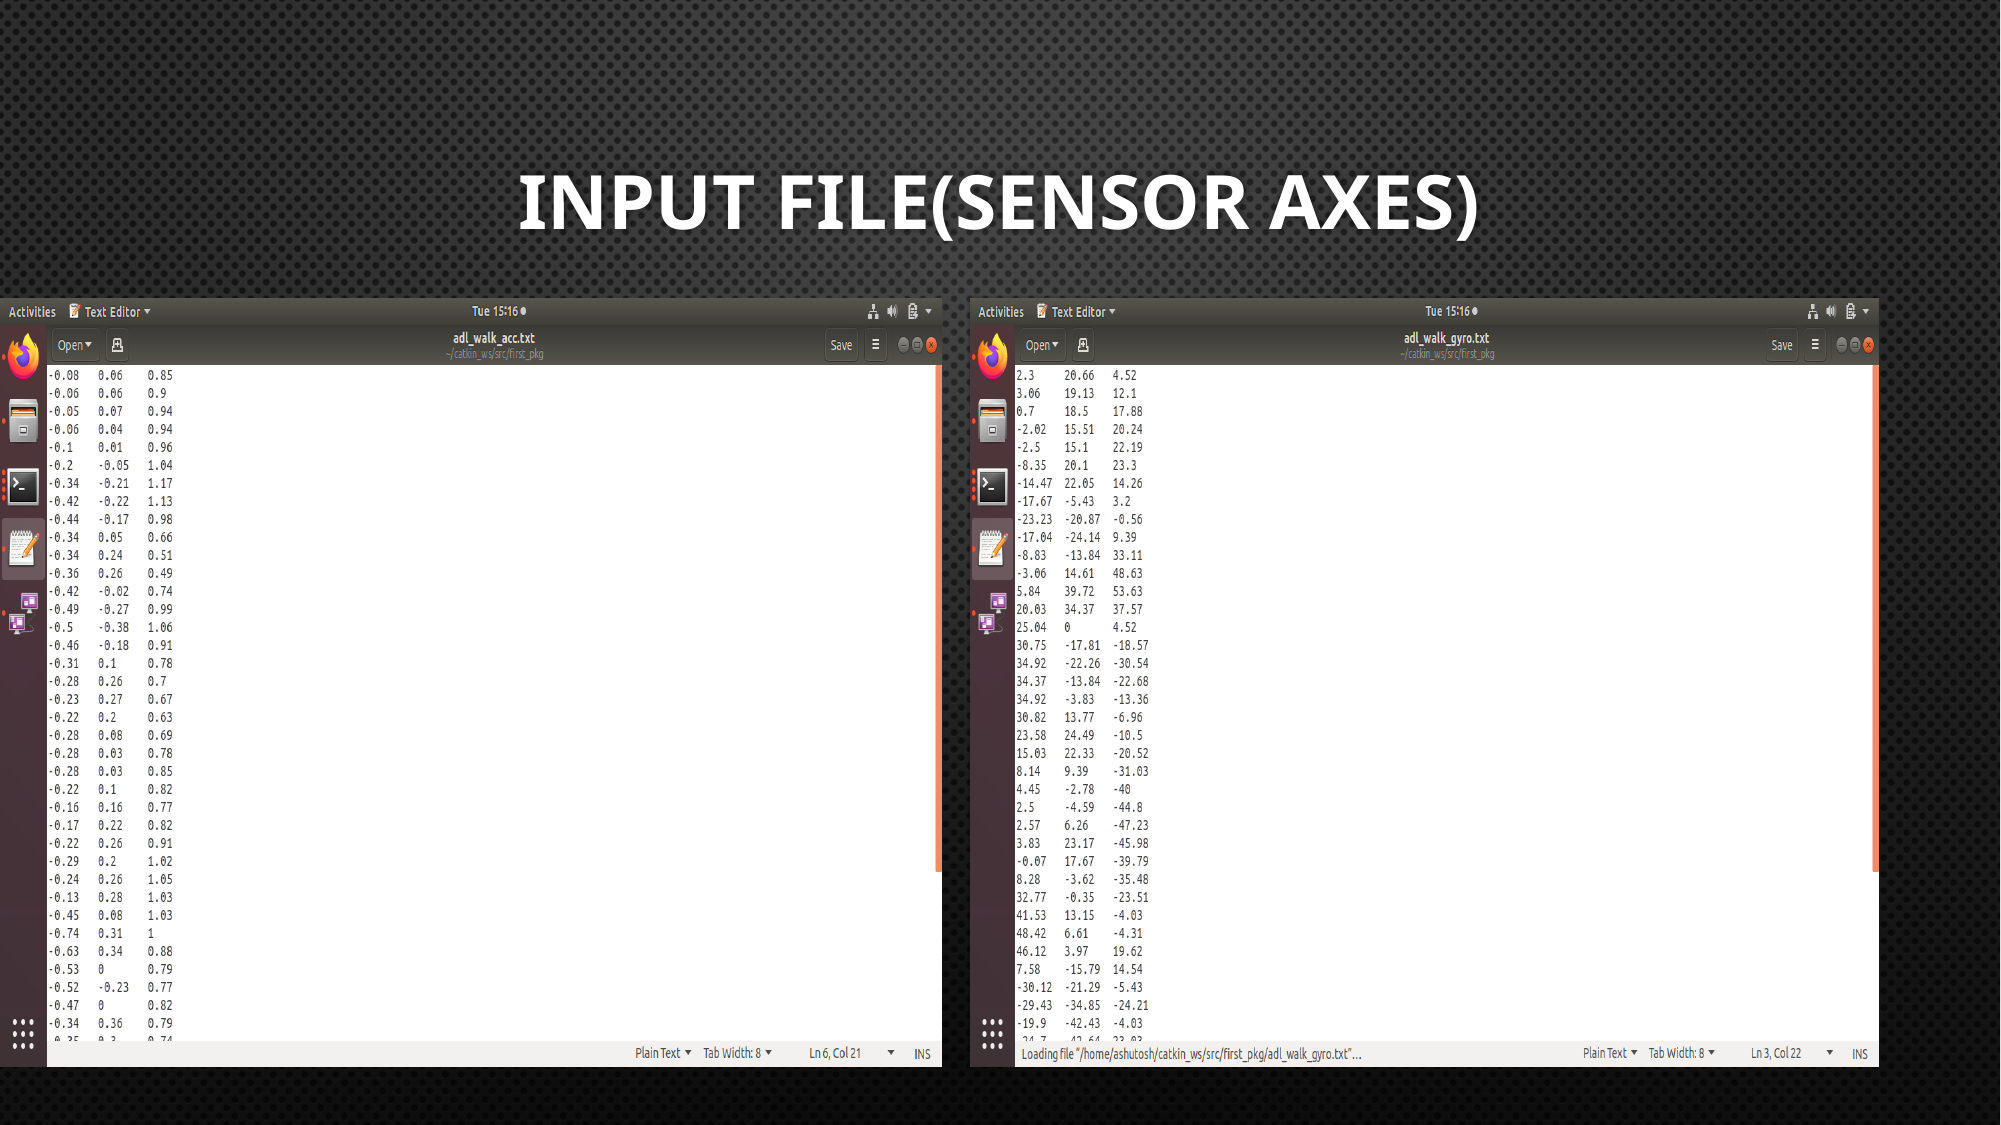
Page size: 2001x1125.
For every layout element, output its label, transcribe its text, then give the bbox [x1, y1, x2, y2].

title Input file(sensor axes) [187, 99, 1813, 299]
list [970, 298, 1879, 1067]
picture [0, 298, 942, 1067]
